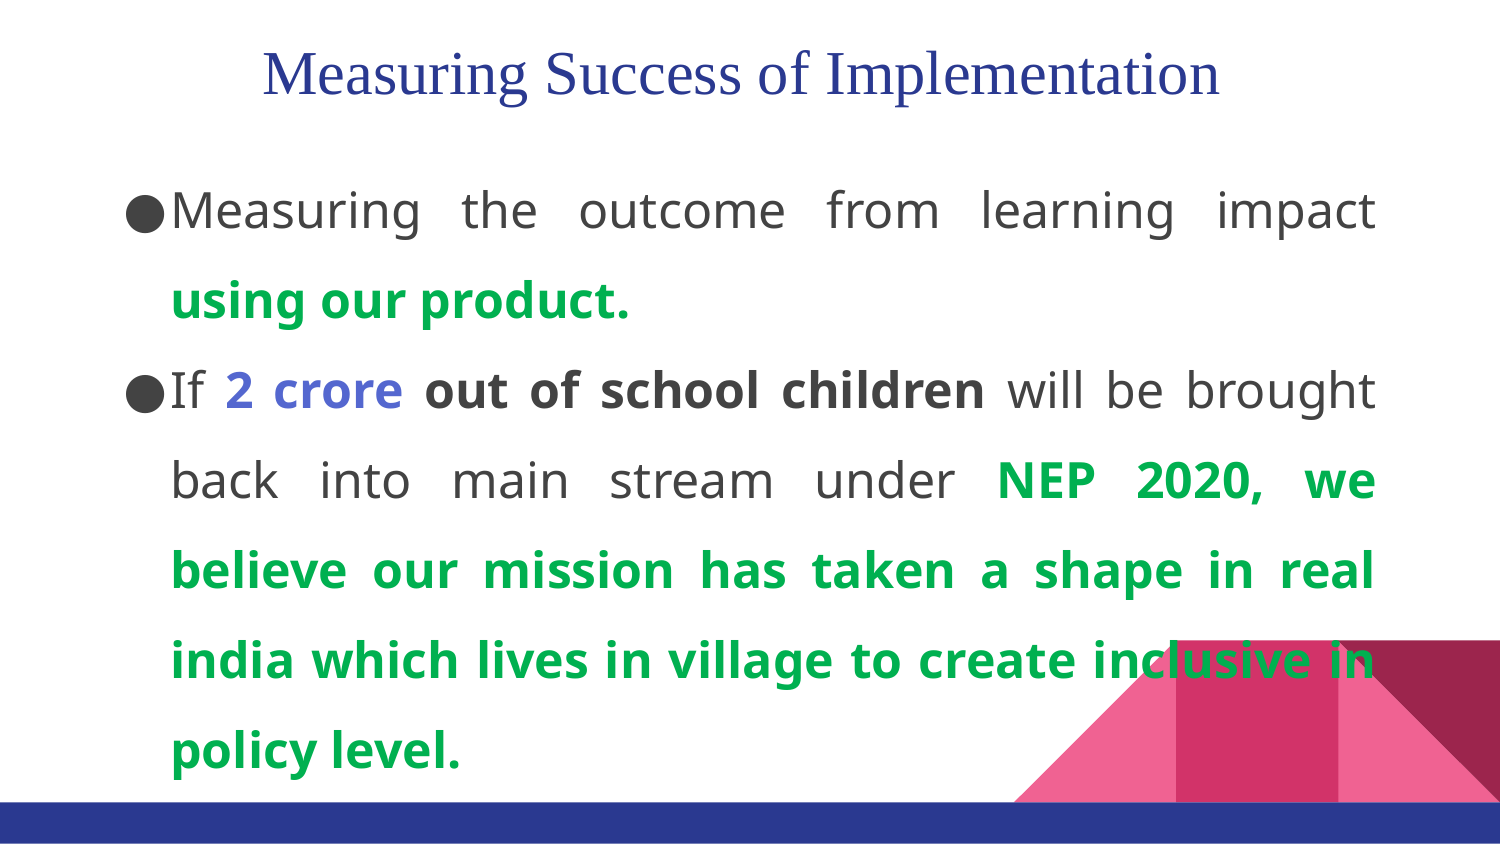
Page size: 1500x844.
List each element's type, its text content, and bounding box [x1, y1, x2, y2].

title Measuring Success of Implementation [43, 16, 1441, 117]
list Measuring the outcome from learning impact using our product. If 2 crore out of school children will be brought back into main stream under NEP 2020, we believe our mission has taken a shape in real india which lives in village to create inclusive in policy level. [83, 133, 1392, 803]
